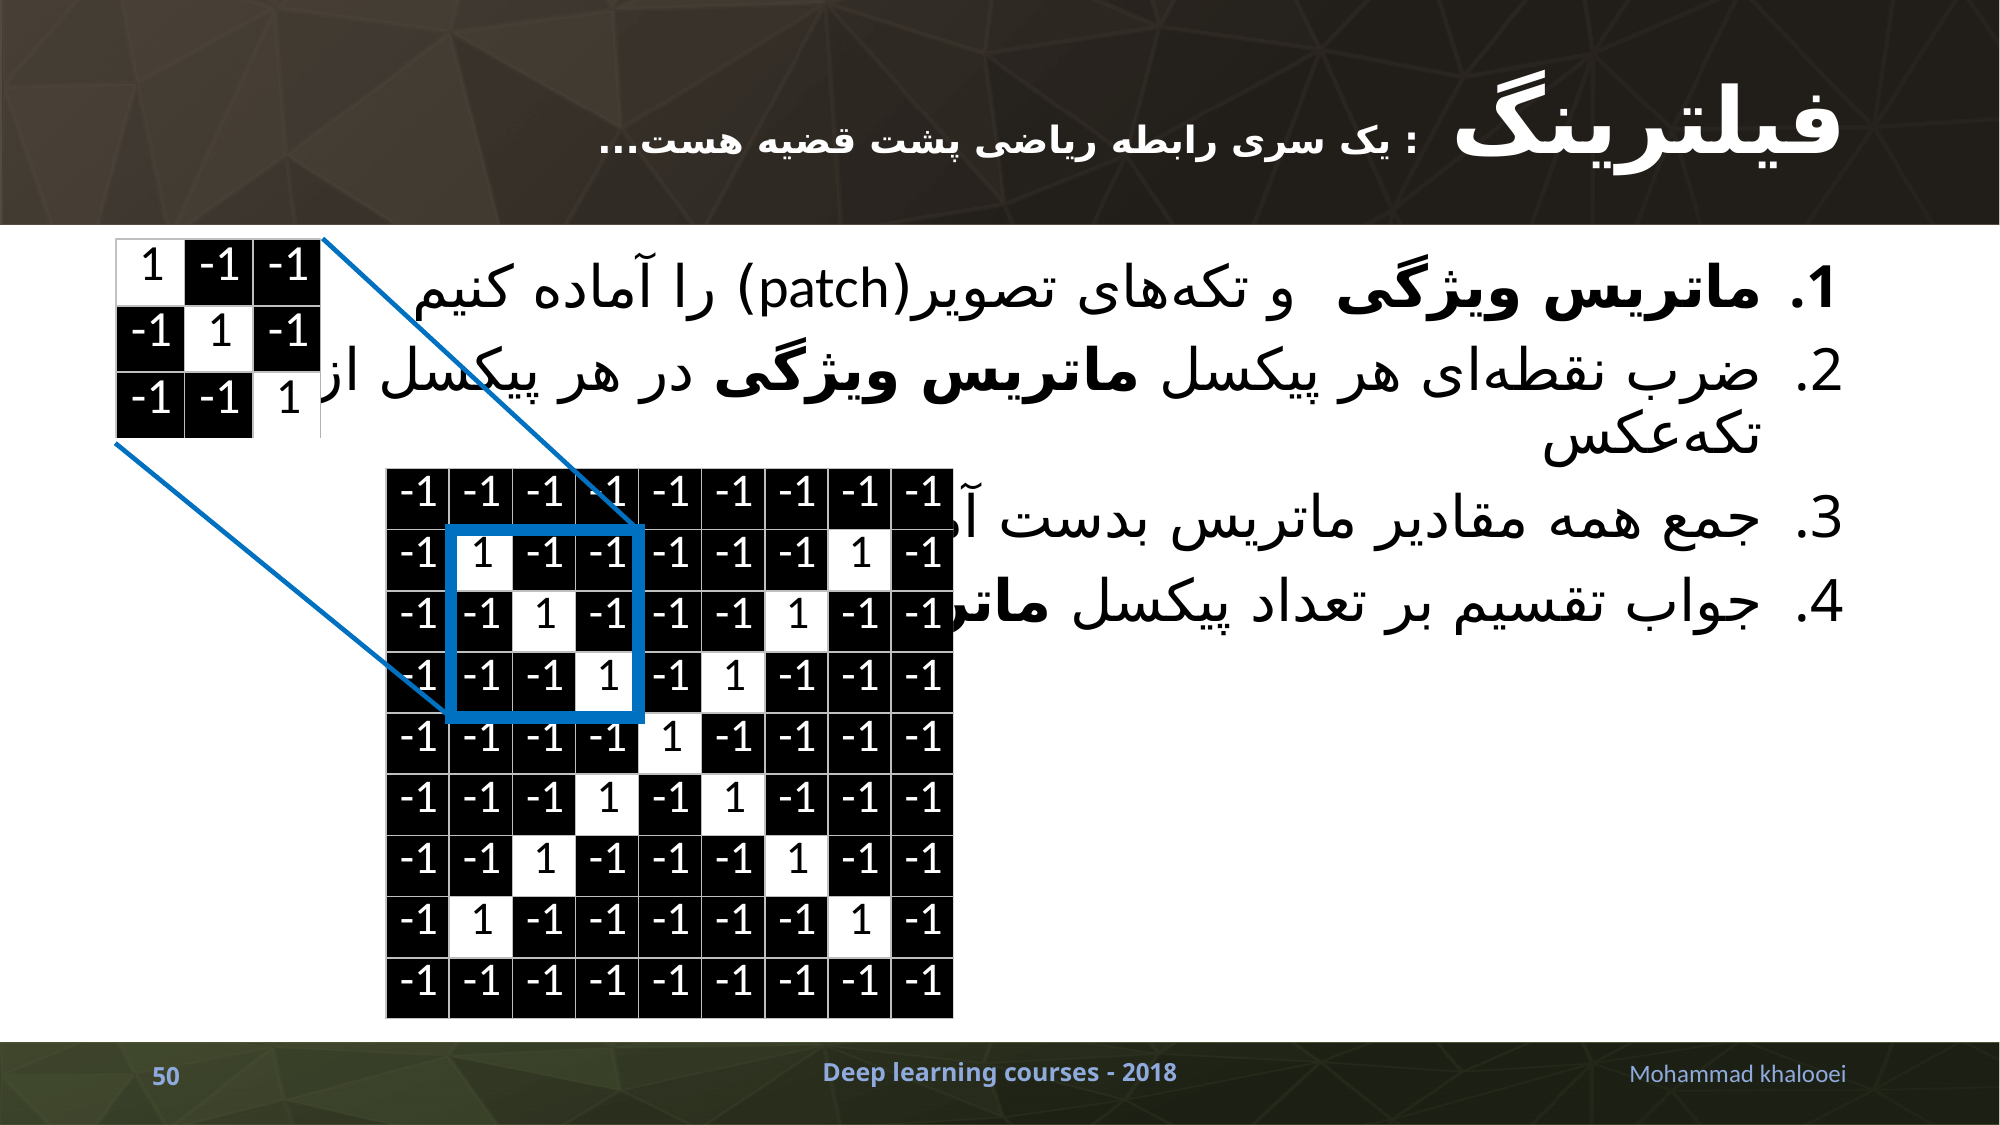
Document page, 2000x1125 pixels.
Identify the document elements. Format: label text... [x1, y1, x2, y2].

picture [115, 238, 322, 440]
slide_number 50 [137, 1046, 588, 1107]
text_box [322, 238, 639, 531]
list ماتریس ویژگی و تکه‌های تصویر(patch) را آماده کنیم ضرب نقطه‌ای هر پیکسل ماتریس ویژگی در هر پیکسل از تکه‌عکس جمع همه مقادیر ماتریس بدست آمده جواب تقسیم بر تعداد پیکسل ماتریس ویژگی [137, 249, 1862, 1027]
picture [385, 467, 956, 1020]
slide_number Mohammad khalooei [1412, 1042, 1862, 1103]
footer Deep learning courses - 2018 [662, 1042, 1338, 1103]
title فیلترینگ : یک سری رابطه ریاضی پشت قضیه هست... [137, 37, 1862, 210]
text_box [115, 443, 452, 718]
